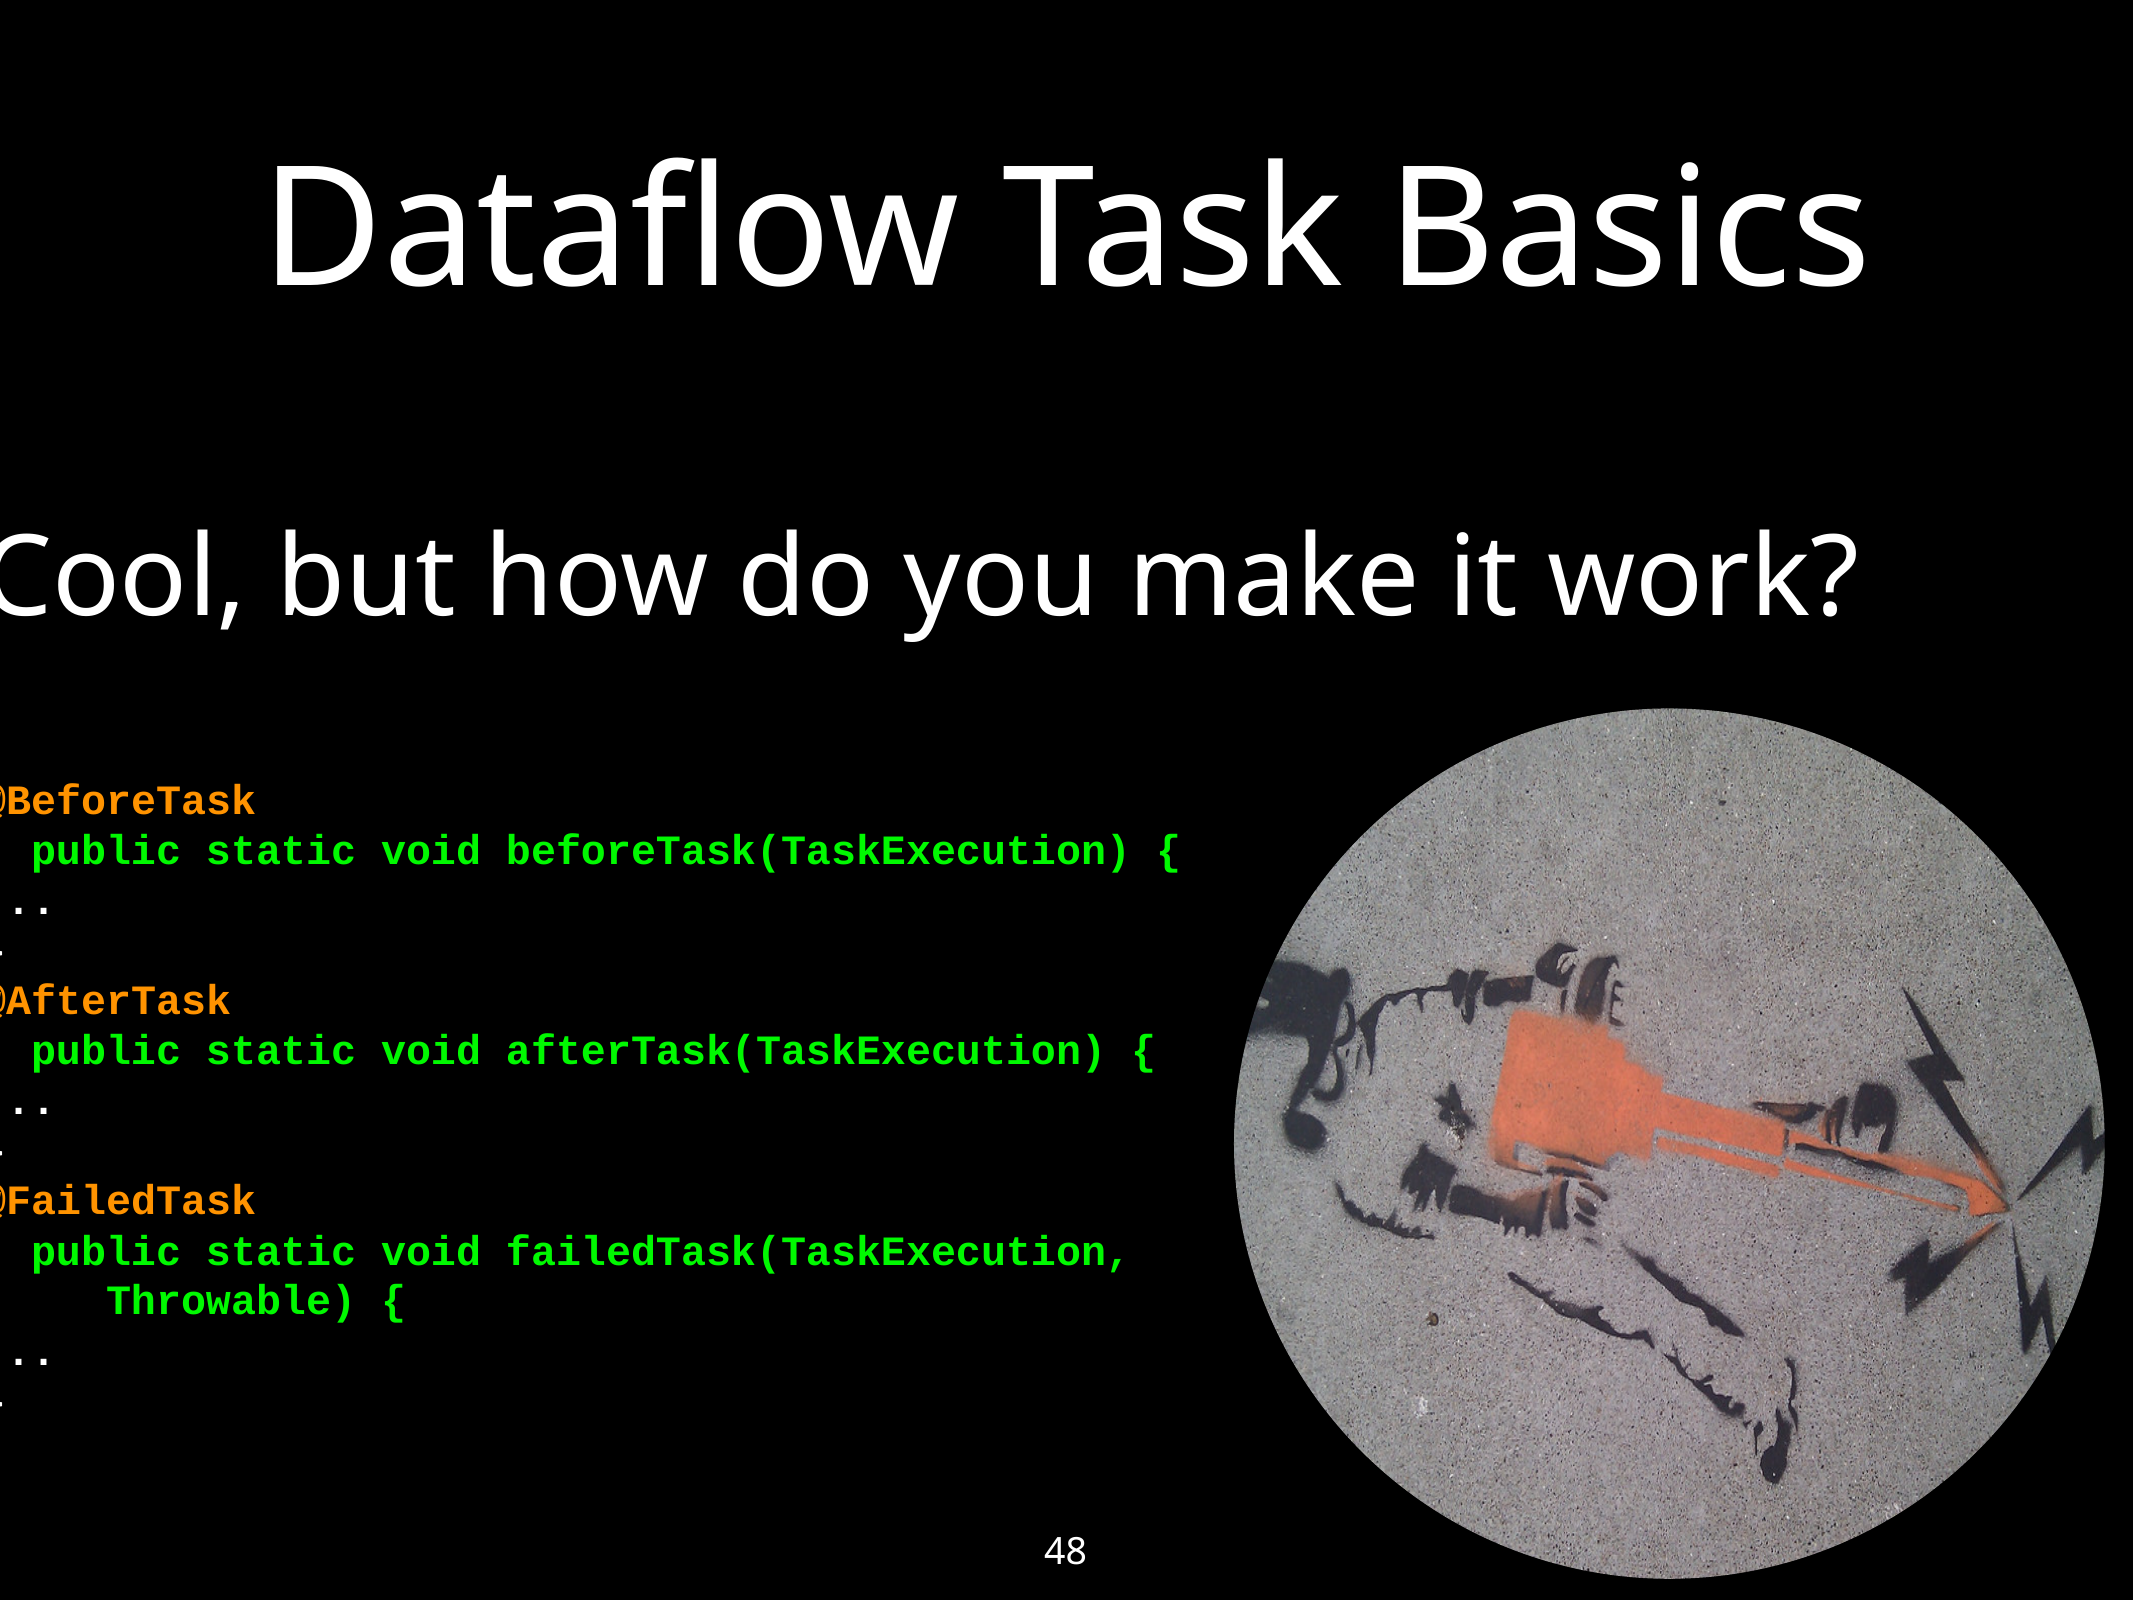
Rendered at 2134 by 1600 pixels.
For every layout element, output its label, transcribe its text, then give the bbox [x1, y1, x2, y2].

slide_number 48 [1034, 1518, 1097, 1582]
text_box Cool, but how do you make it work? @BeforeTask public static void beforeTask(TaskExecution) { ... } @AfterTask public static void afterTask(TaskExecution) { ... } @FailedTask public static void failedTask(TaskExecution, Throwable) { ... } [0, 494, 1869, 1600]
text_box [1234, 708, 2105, 1579]
title Dataflow Task Basics [155, 41, 1978, 397]
